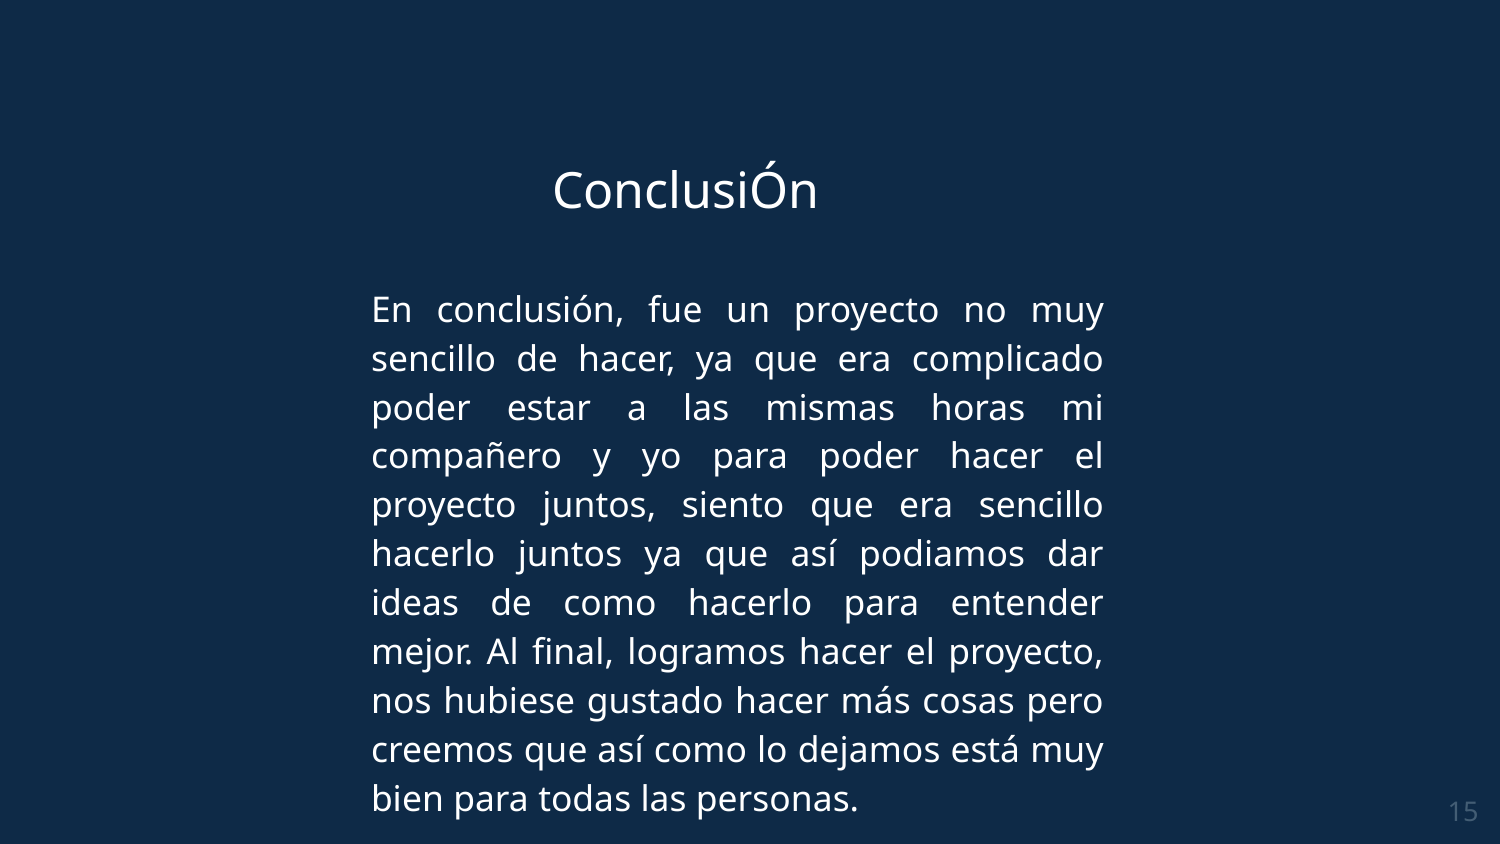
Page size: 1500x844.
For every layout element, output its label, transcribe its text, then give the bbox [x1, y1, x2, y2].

text_box ConclusiÓn [439, 143, 933, 234]
slide_number ‹#› [1403, 779, 1494, 844]
subtitle En conclusión, fue un proyecto no muy sencillo de hacer, ya que era complicado poder estar a las mismas horas mi compañero y yo para poder hacer el proyecto juntos, siento que era sencillo hacerlo juntos ya que así podiamos dar ideas de como hacerlo para entender mejor. Al final, logramos hacer el proyecto, nos hubiese gustado hacer más cosas pero creemos que así como lo dejamos está muy bien para todas las personas. [355, 265, 1120, 482]
